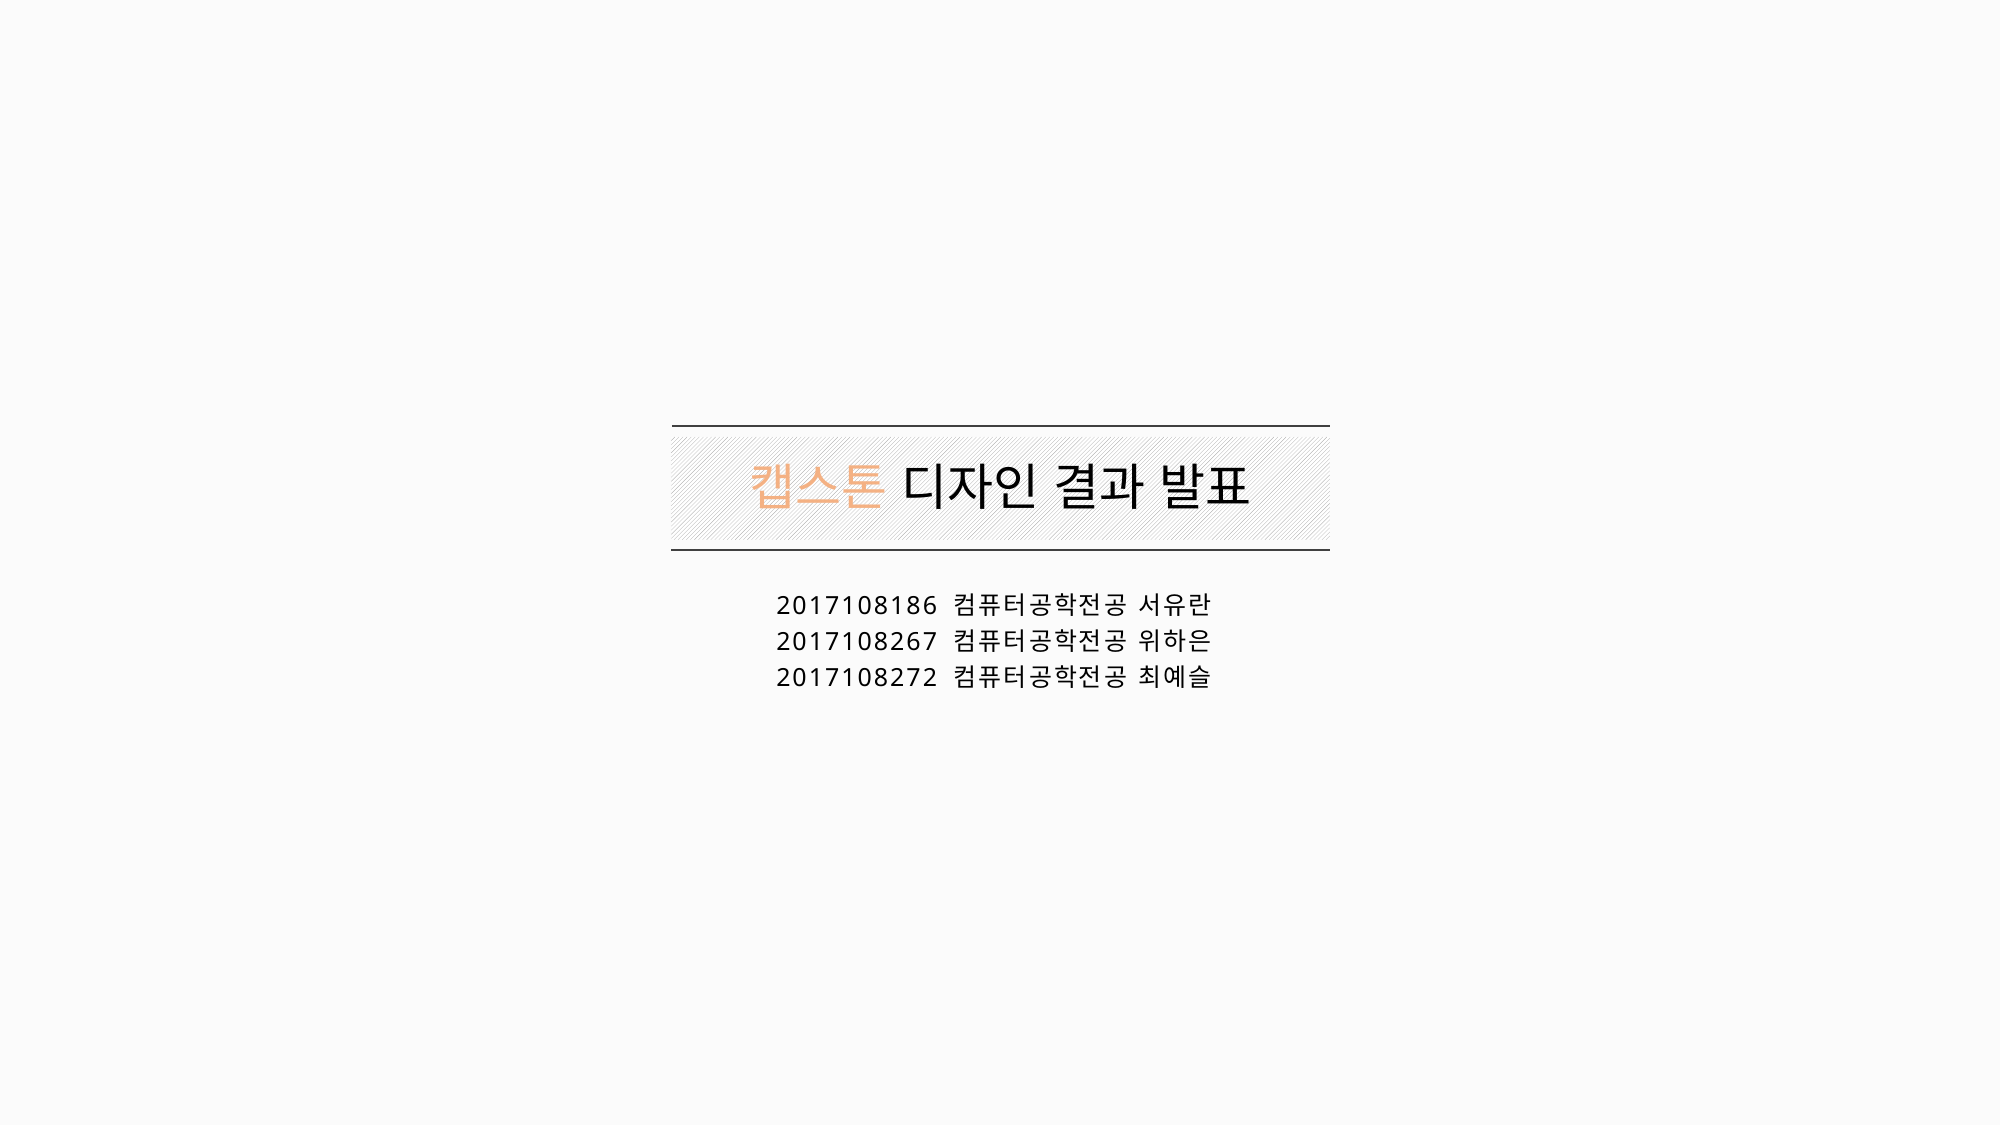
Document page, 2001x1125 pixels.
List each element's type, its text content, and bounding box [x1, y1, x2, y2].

text_box 캡스톤 디자인 결과 발표 [734, 448, 1267, 524]
text_box [670, 436, 1331, 541]
text_box 2017108186 컴퓨터공학전공 서유란 2017108267 컴퓨터공학전공 위하은 2017108272 컴퓨터공학전공 최예슬 [761, 576, 1227, 699]
